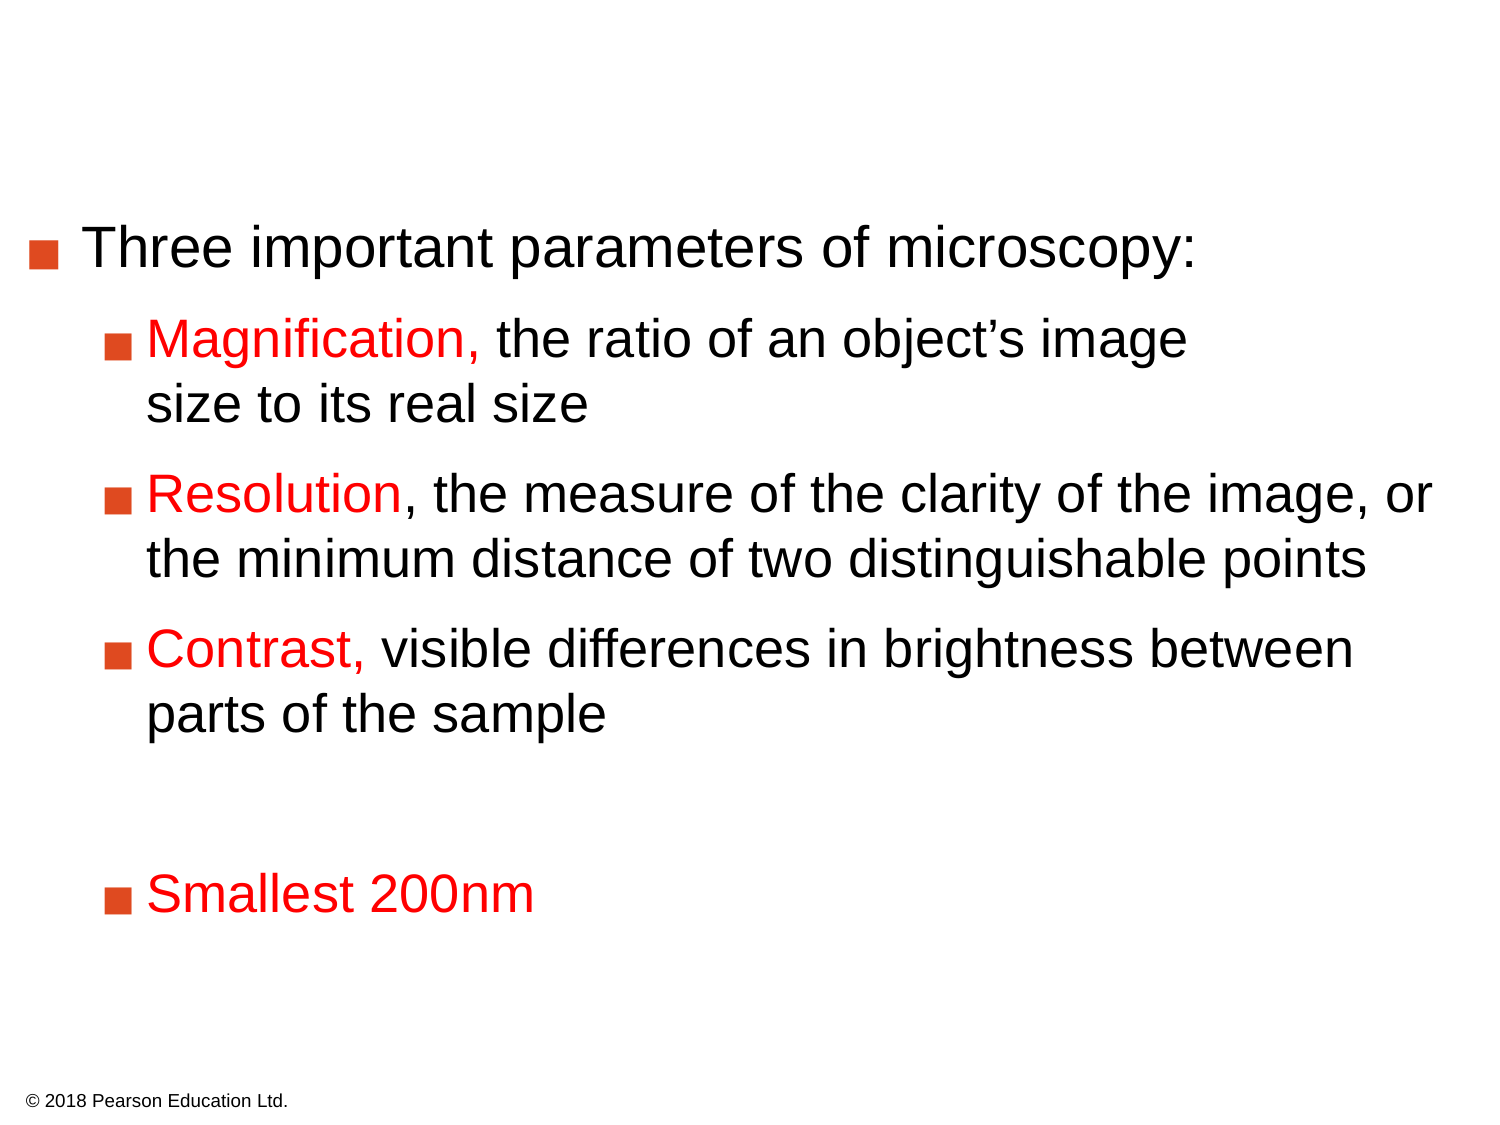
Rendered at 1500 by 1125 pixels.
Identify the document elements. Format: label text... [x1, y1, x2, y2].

list Three important parameters of microscopy: Magnification, the ratio of an object’s image size to its real size Resolution, the measure of the clarity of the image, or the minimum distance of two distinguishable points Contrast, visible differences in brightness between parts of the sample Smallest 200nm [24, 208, 1475, 1065]
footer © 2018 Pearson Education Ltd. [10, 1080, 518, 1119]
